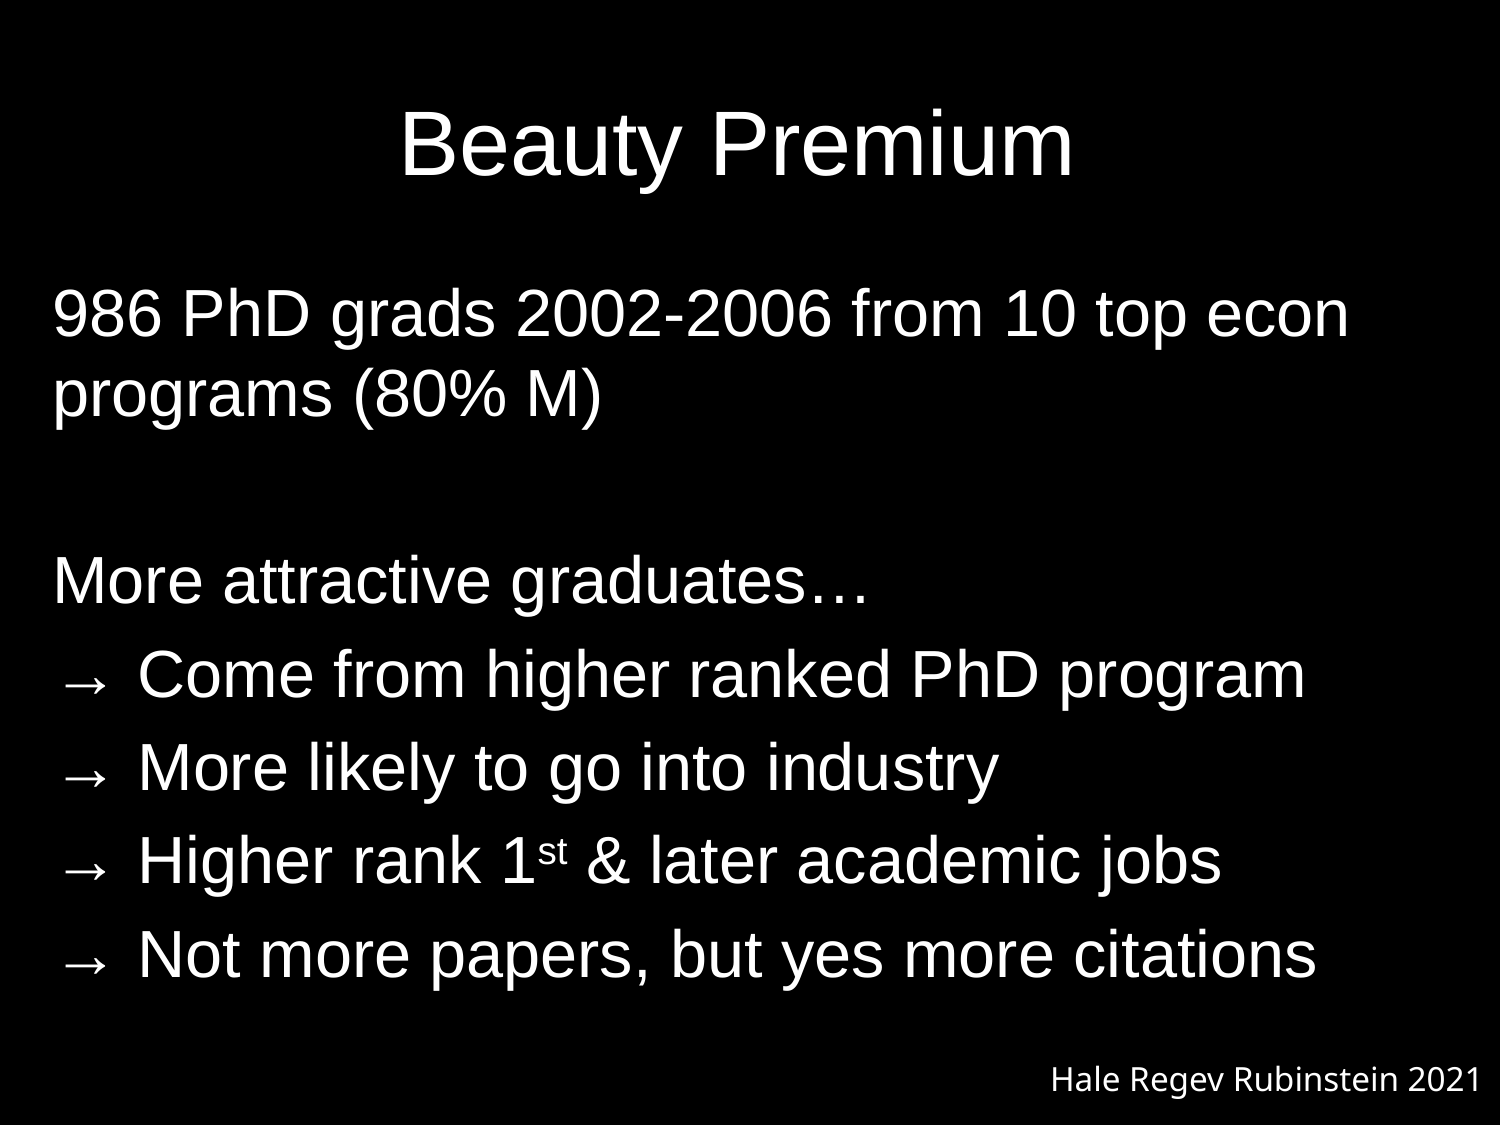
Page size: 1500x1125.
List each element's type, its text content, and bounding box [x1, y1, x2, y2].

text_box Hale Regev Rubinstein 2021 [1035, 1050, 1500, 1106]
title Beauty Premium [49, 44, 1426, 233]
list 986 PhD grads 2002-2006 from 10 top econ programs (80% M) More attractive graduates… → Come from higher ranked PhD program → More likely to go into industry → Higher rank 1st & later academic jobs → Not more papers, but yes more citations [37, 262, 1460, 1051]
